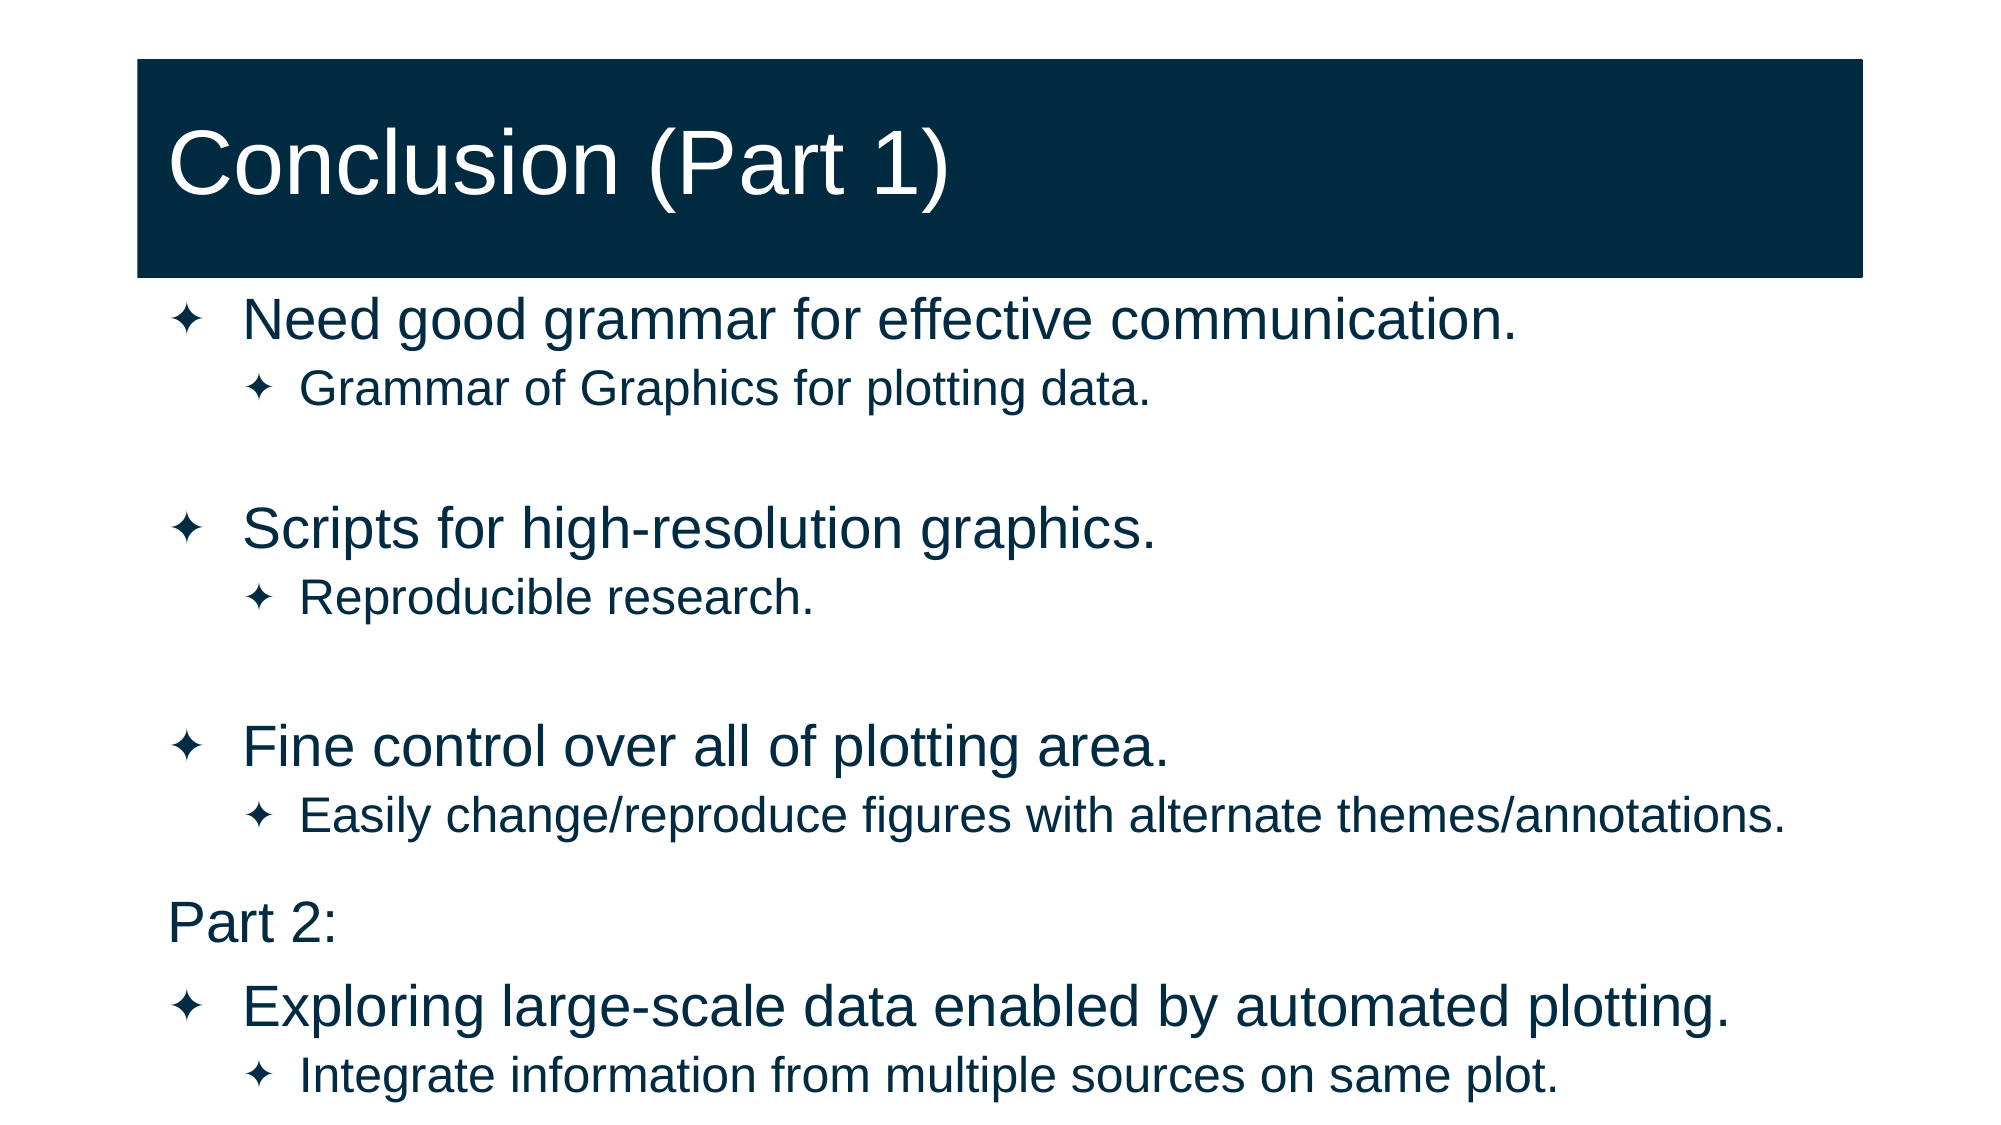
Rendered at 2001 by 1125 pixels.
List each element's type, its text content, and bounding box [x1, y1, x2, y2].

title Conclusion (Part 1) [137, 59, 1863, 278]
list Need good grammar for effective communication. Grammar of Graphics for plotting data. Scripts for high-resolution graphics. Reproducible research. Fine control over all of plotting area. Easily change/reproduce figures with alternate themes/annotations. Part 2: Exploring large-scale data enabled by automated plotting. Integrate information from multiple sources on same plot. [137, 288, 1863, 1125]
